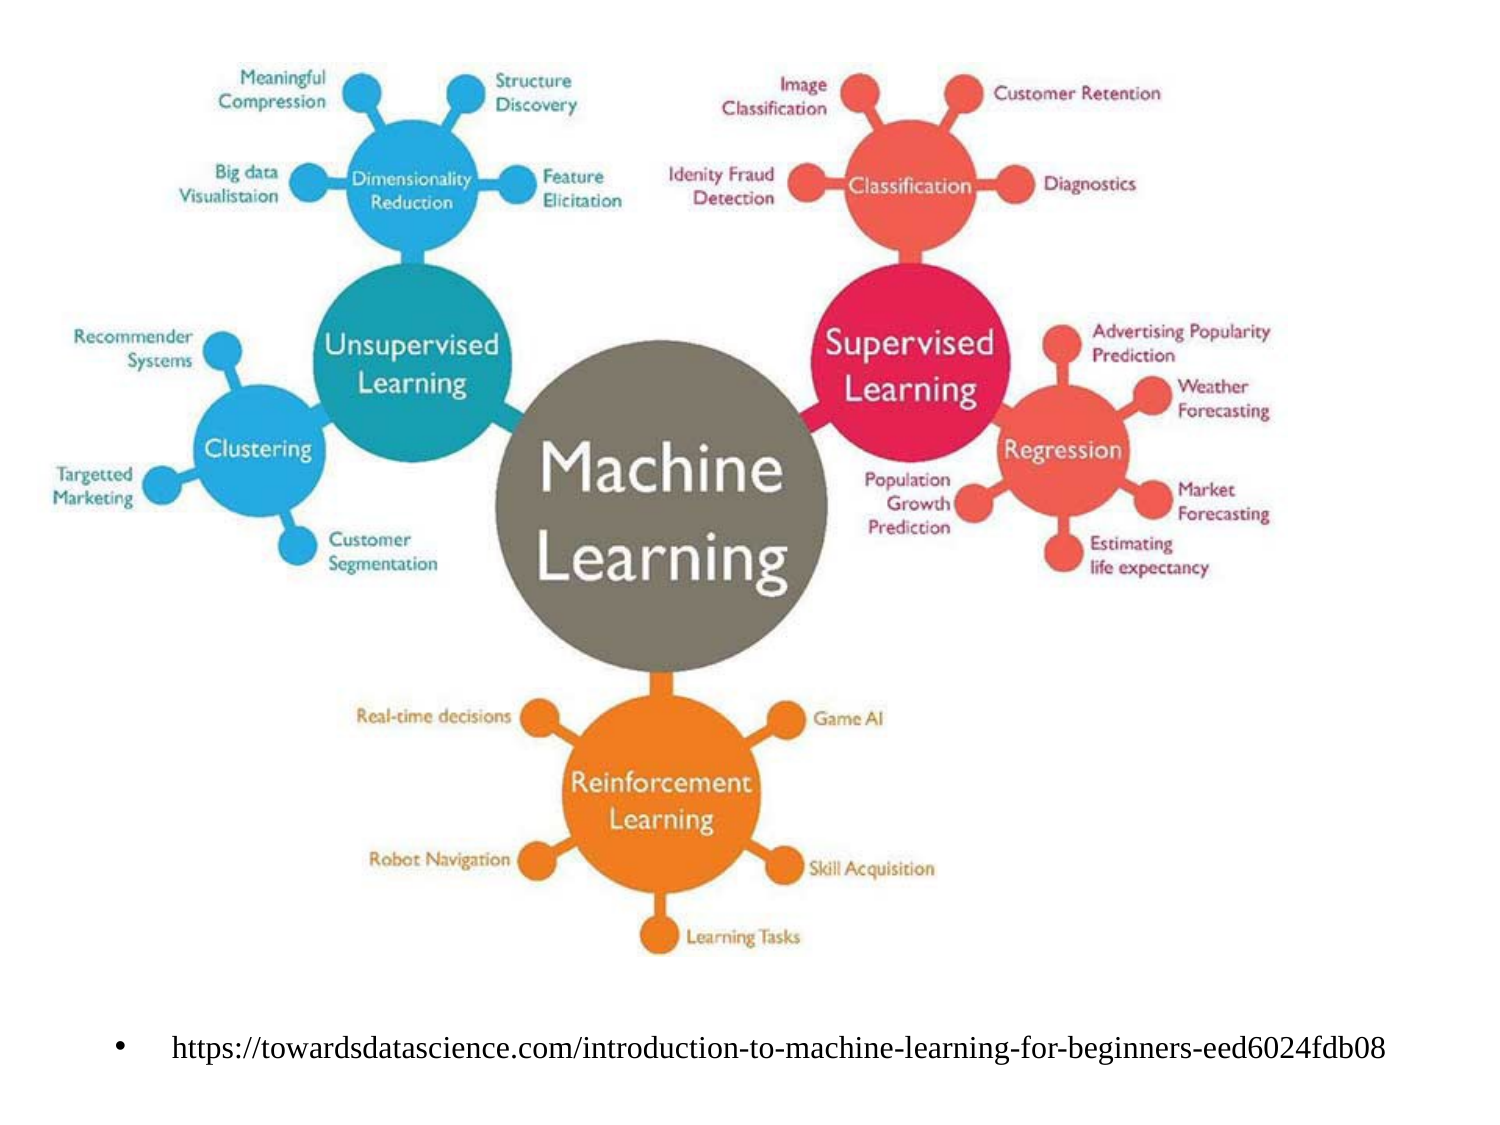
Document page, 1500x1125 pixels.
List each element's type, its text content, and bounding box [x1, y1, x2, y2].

picture [37, 62, 1288, 957]
list https://towardsdatascience.com/introduction-to-machine-learning-for-beginners-eed6024fdb08 [99, 999, 1425, 1080]
